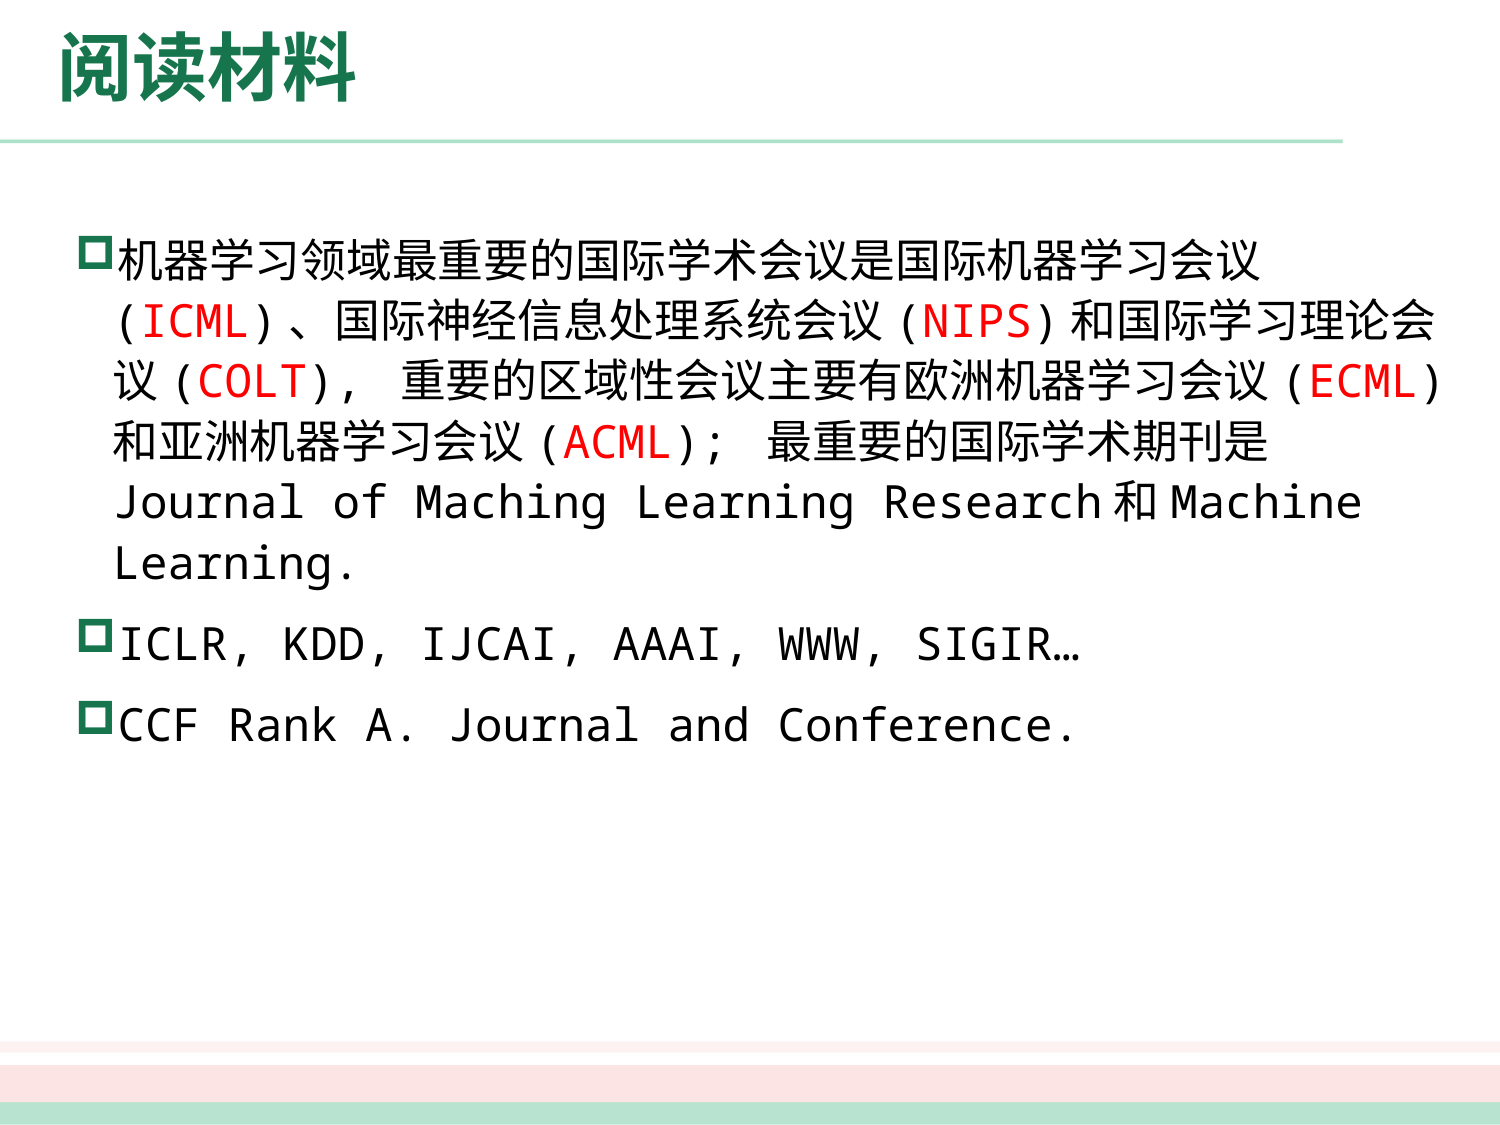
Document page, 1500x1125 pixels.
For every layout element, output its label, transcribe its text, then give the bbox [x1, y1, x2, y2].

title 阅读材料 [42, 7, 1337, 135]
text_box 机器学习领域最重要的国际学术会议是国际机器学习会议(ICML)、国际神经信息处理系统会议(NIPS)和国际学习理论会议(COLT), 重要的区域性会议主要有欧洲机器学习会议(ECML)和亚洲机器学习会议(ACML); 最重要的国际学术期刊是Journal of Maching Learning Research和Machine Learning. ICLR, KDD, IJCAI, AAAI, WWW, SIGIR… CCF Rank A. Journal and Conference. [60, 218, 1474, 937]
picture [0, 0, 1500, 1125]
